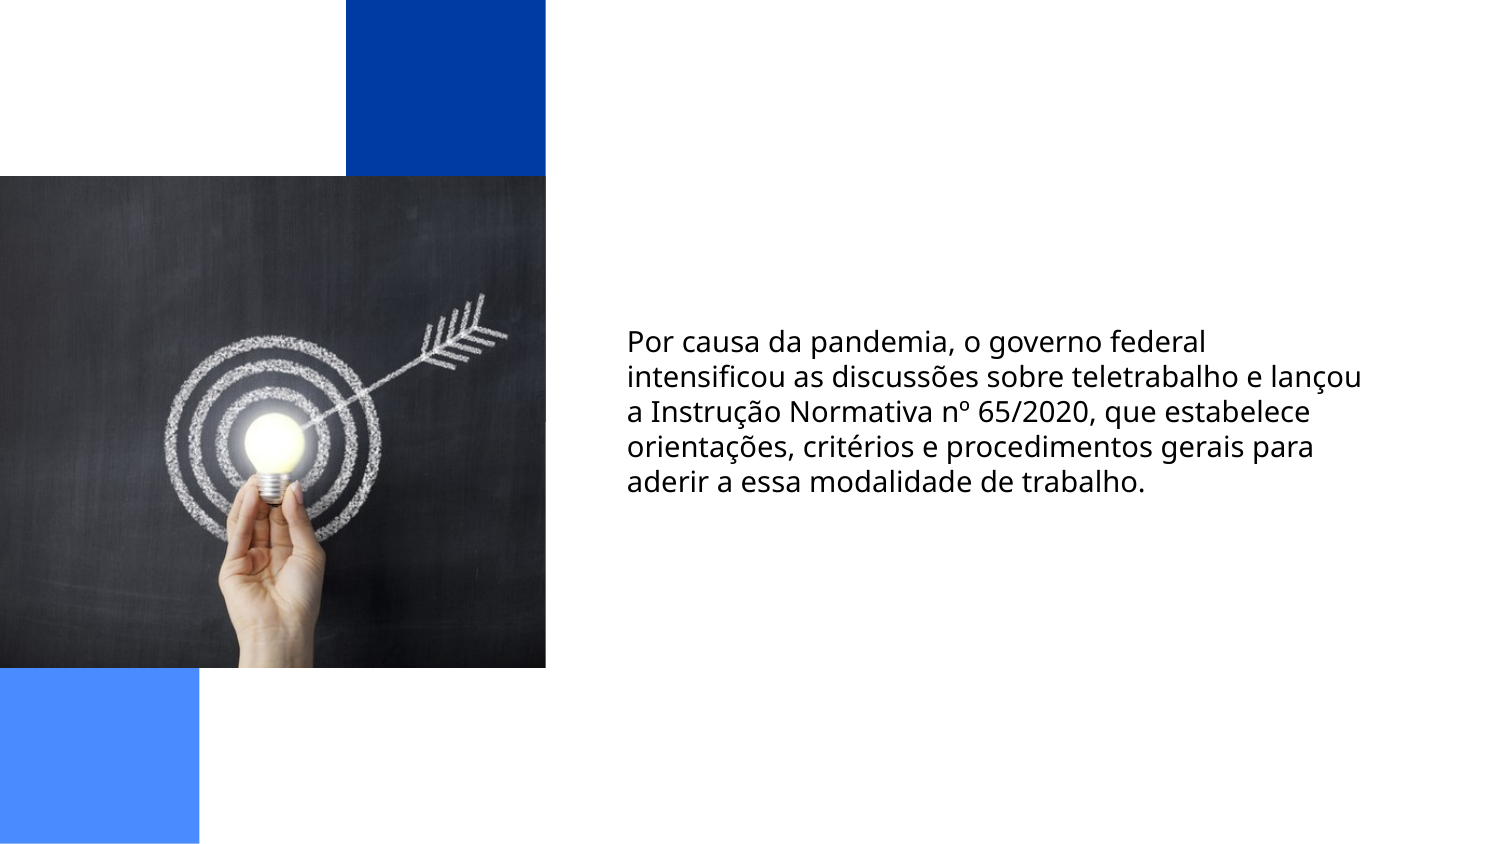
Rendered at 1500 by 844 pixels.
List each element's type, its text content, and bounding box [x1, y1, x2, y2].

picture [0, 176, 546, 668]
subtitle Por causa da pandemia, o governo federal intensificou as discussões sobre teletrabalho e lançou a Instrução Normativa nº 65/2020, que estabelece orientações, critérios e procedimentos gerais para aderir a essa modalidade de trabalho. [611, 308, 1383, 536]
